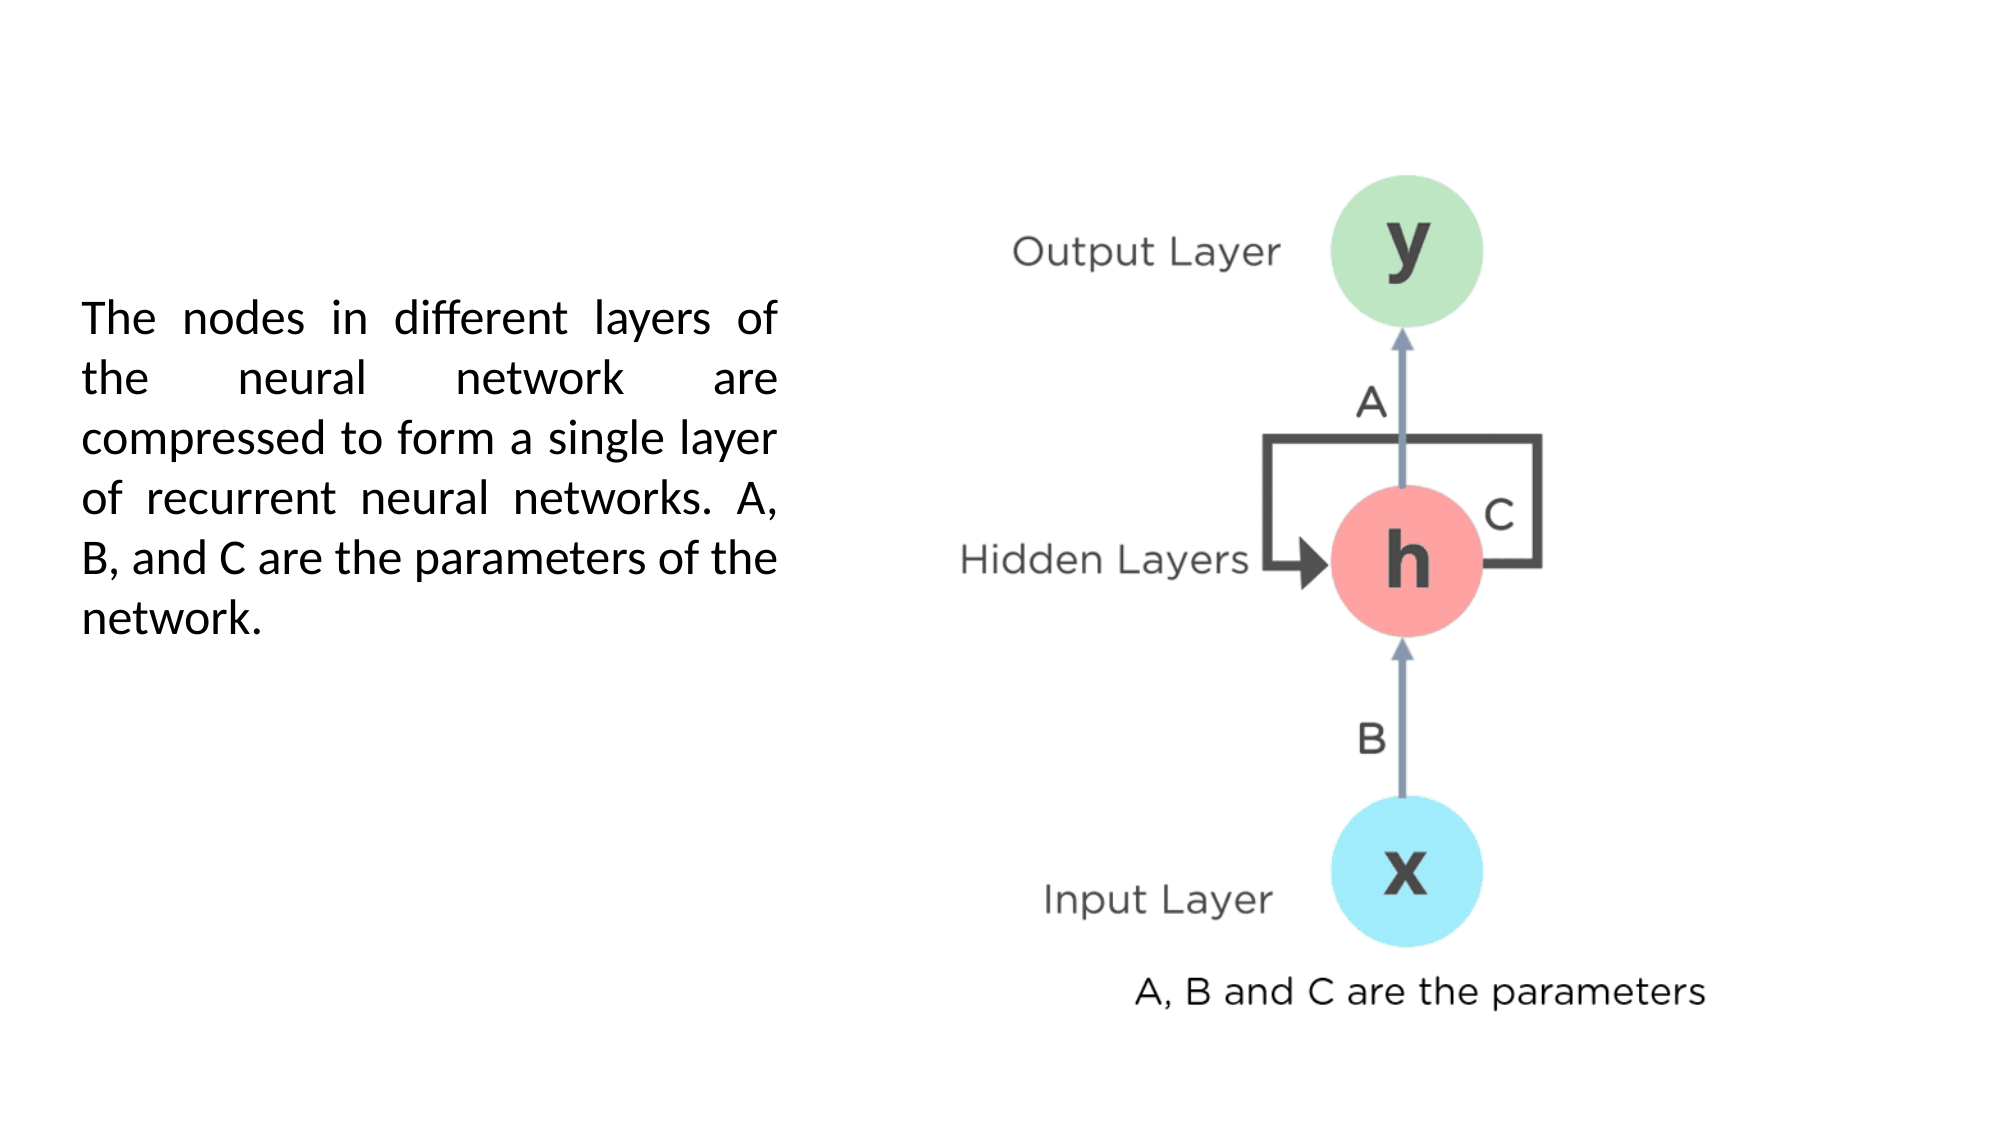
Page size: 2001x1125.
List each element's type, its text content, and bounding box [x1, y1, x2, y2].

text_box The nodes in different layers of the neural network are compressed to form a single layer of recurrent neural networks. A, B, and C are the parameters of the network. [66, 276, 794, 697]
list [825, 102, 1926, 1034]
